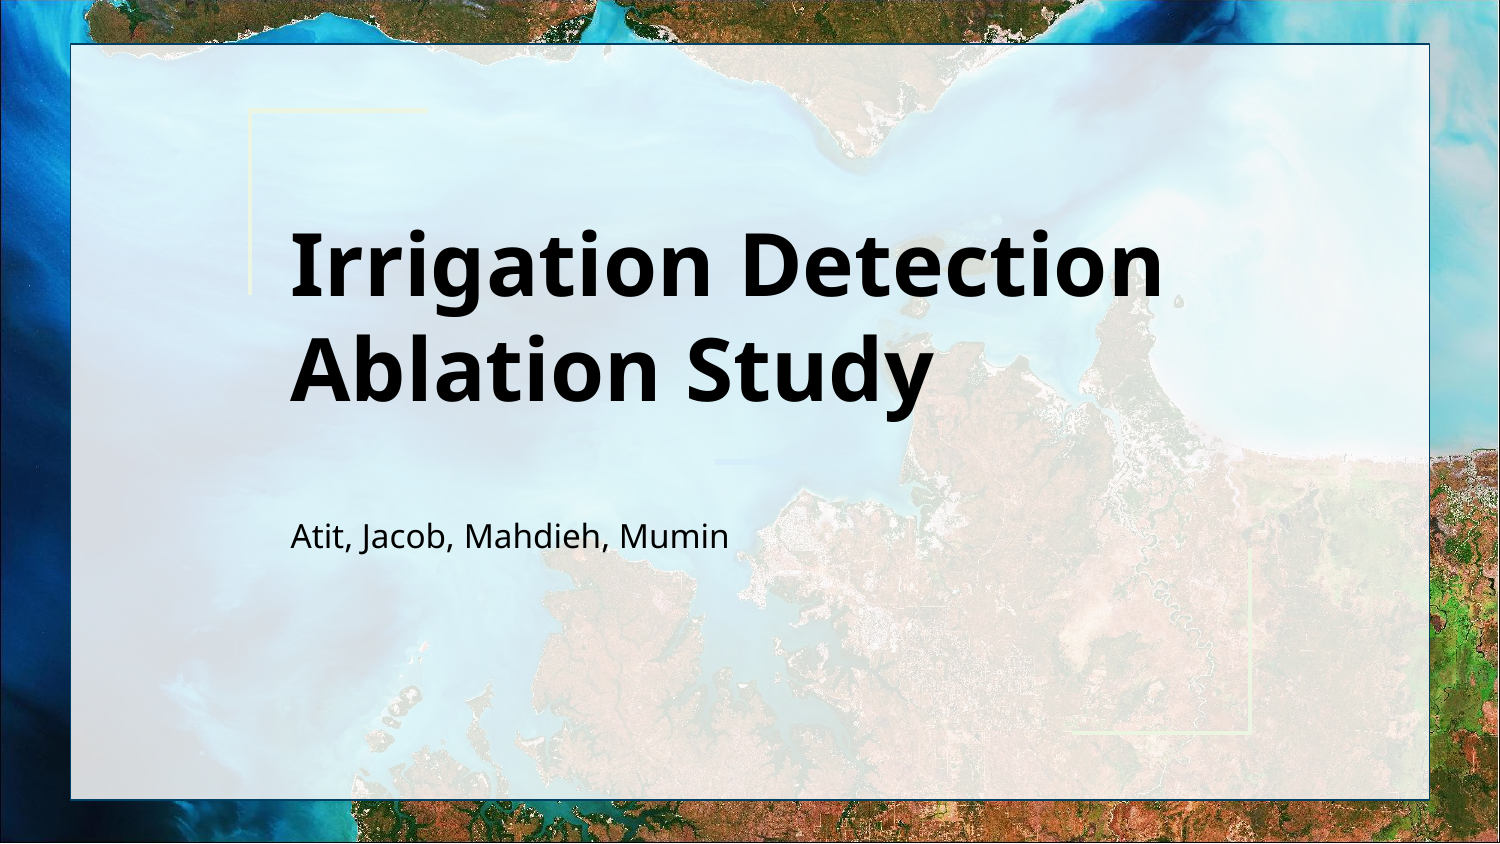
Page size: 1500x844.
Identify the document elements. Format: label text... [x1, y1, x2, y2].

picture [0, 0, 1500, 844]
title Irrigation Detection Ablation Study [275, 195, 1225, 435]
subtitle Atit, Jacob, Mahdieh, Mumin [275, 500, 1225, 650]
